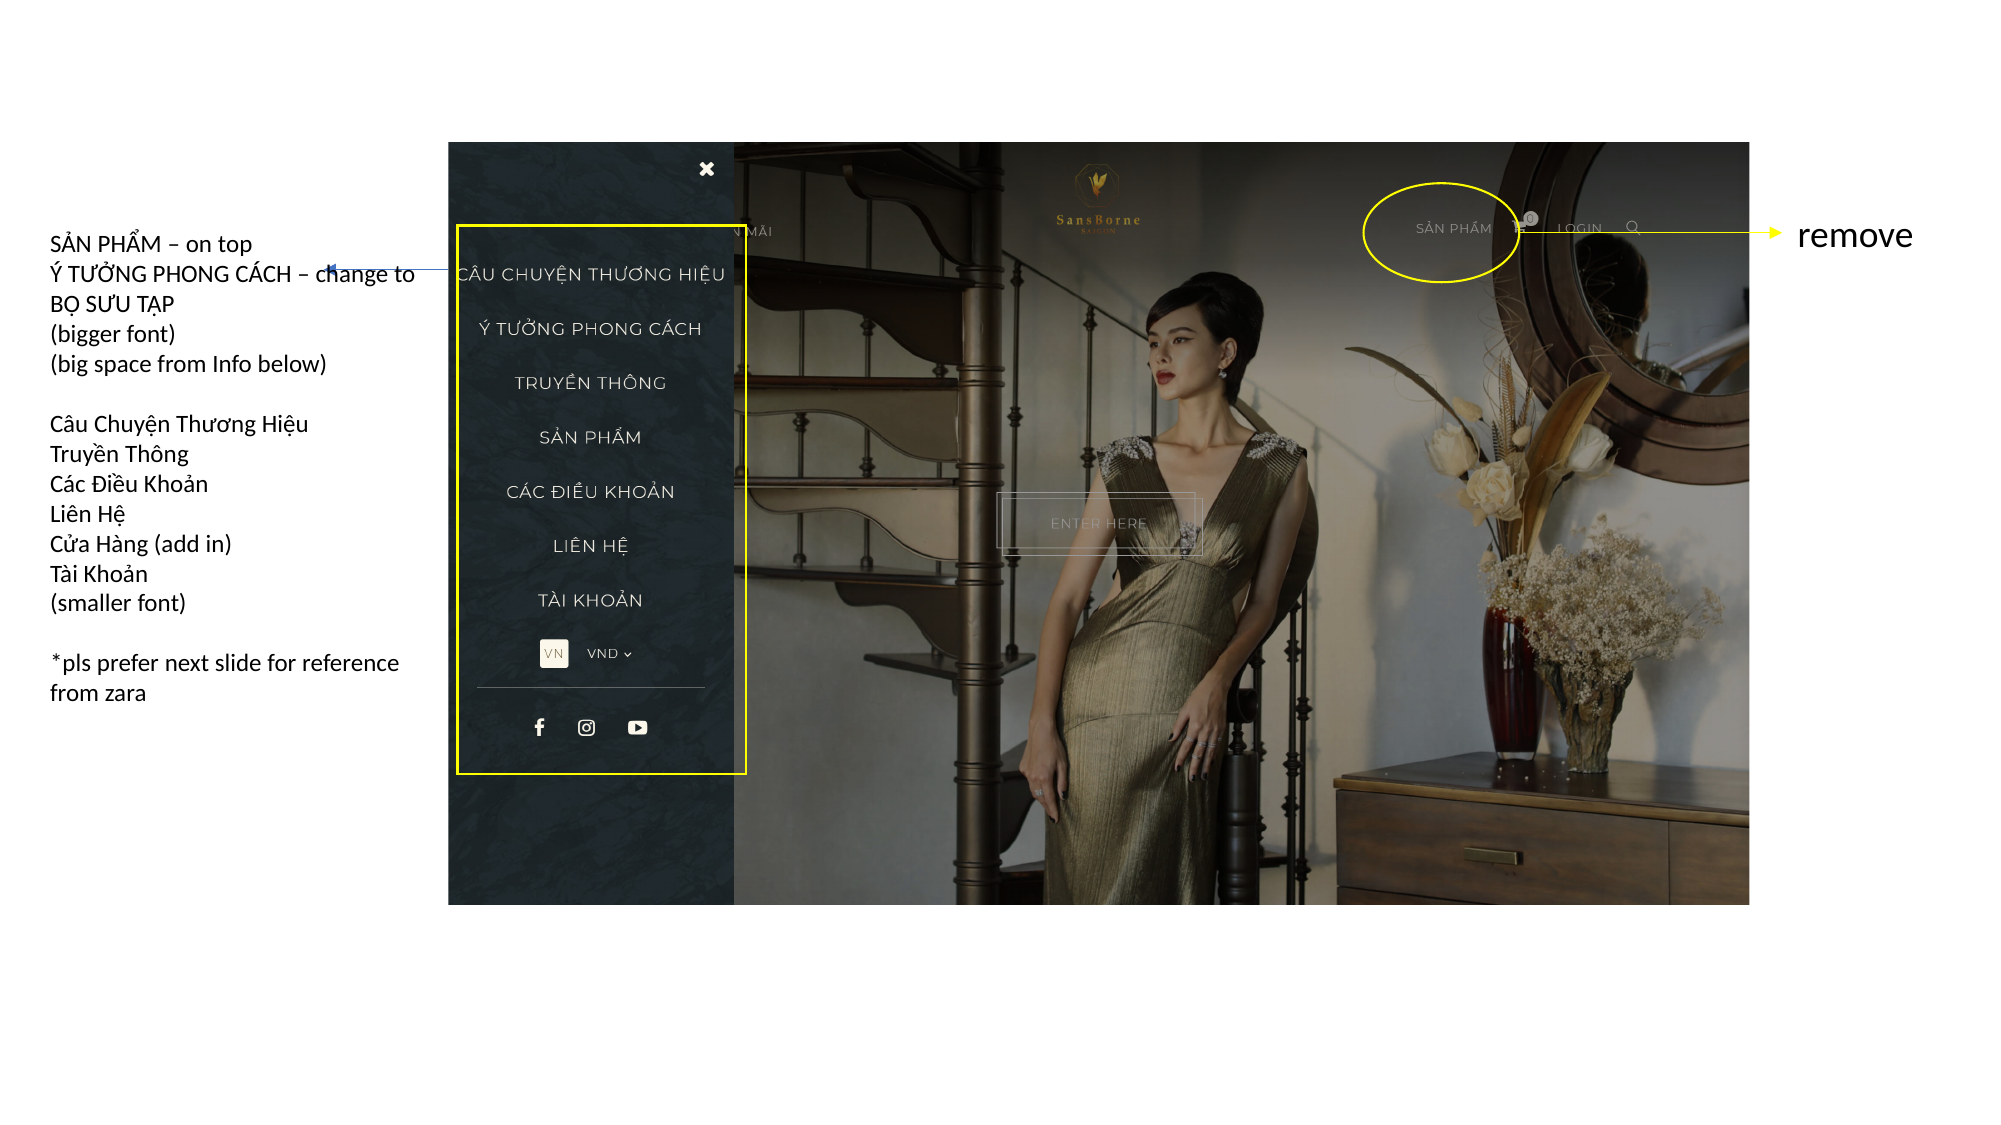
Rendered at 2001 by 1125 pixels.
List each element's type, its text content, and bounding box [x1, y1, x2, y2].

text_box remove [1782, 202, 1929, 263]
picture [448, 142, 1750, 905]
text_box SẢN PHẨM – on top Ý TƯỞNG PHONG CÁCH – change to BỘ SƯU TẬP (bigger font) (big space from Info below) Câu Chuyện Thương Hiệu Truyền Thông Các Điều Khoản Liên Hệ Cửa Hàng (add in) Tài Khoản (smaller font) *pls prefer next slide for reference from zara [35, 220, 440, 744]
